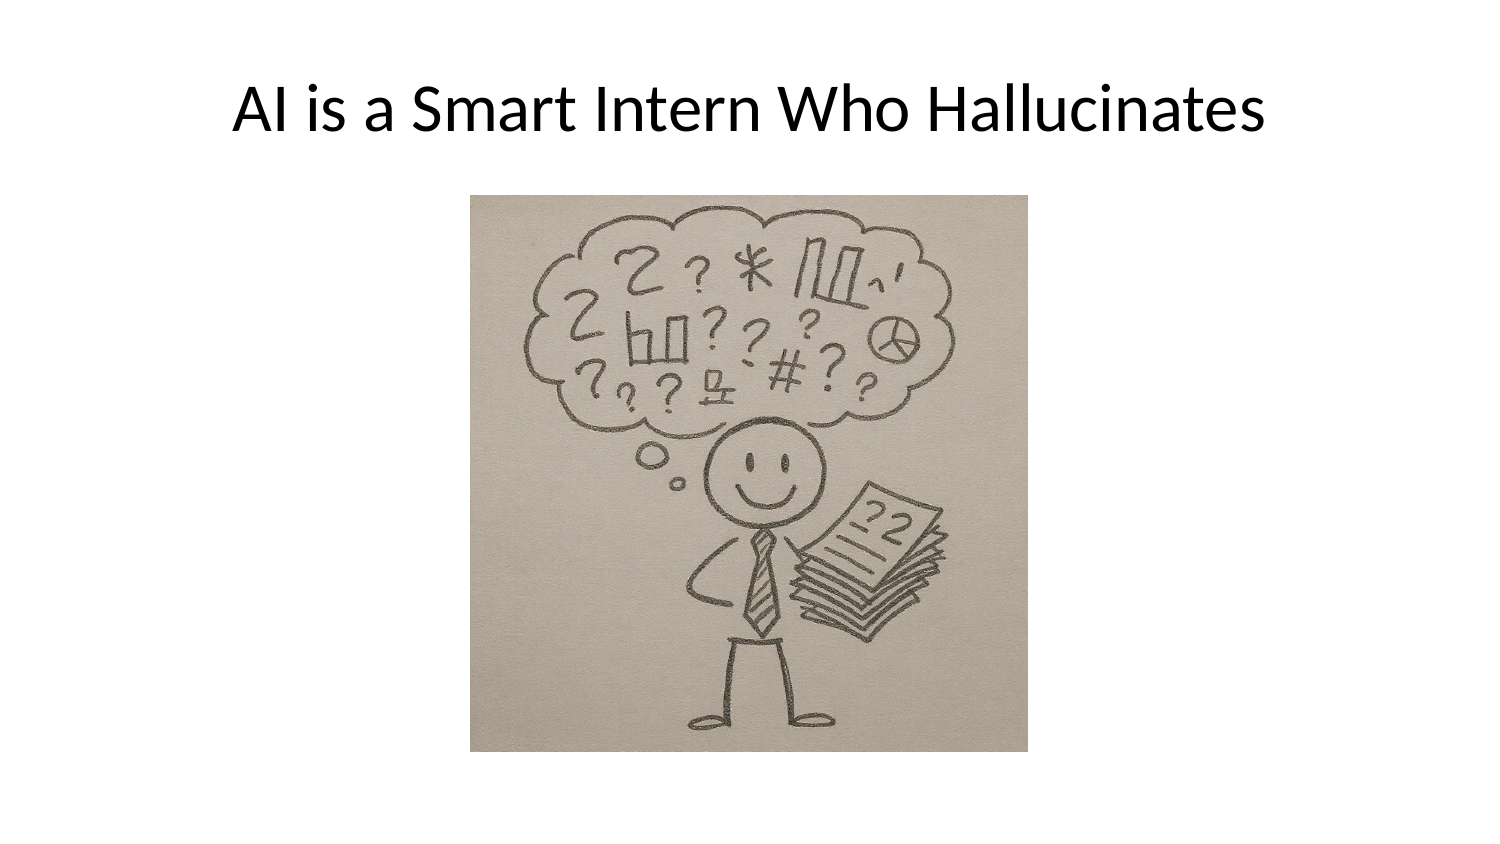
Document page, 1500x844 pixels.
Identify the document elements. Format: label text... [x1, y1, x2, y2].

title AI is a Smart Intern Who Hallucinates [75, 33, 1425, 175]
picture [470, 195, 1028, 753]
